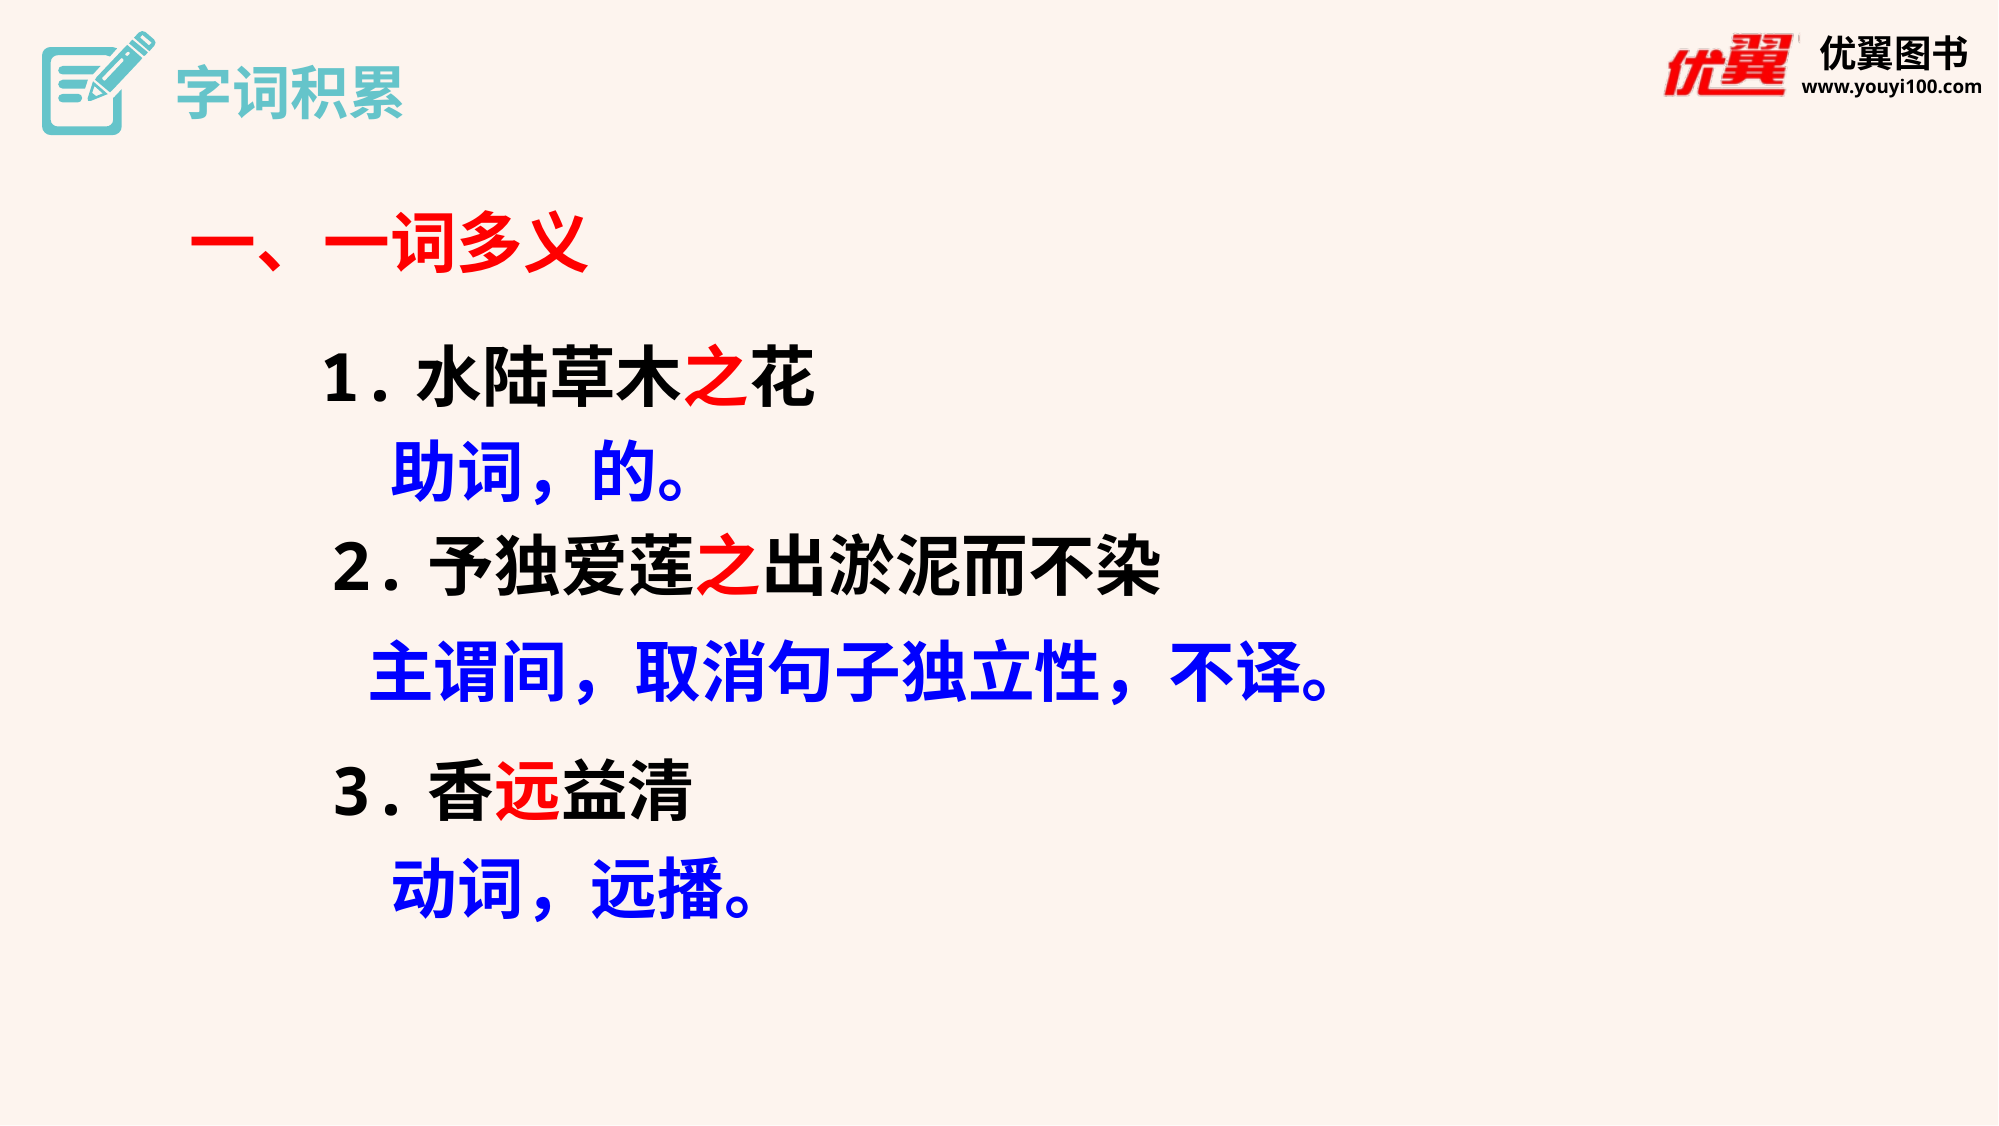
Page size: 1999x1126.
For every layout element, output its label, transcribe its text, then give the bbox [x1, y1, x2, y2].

text_box 主谓间，取消句子独立性，不译。 [349, 621, 1708, 720]
picture [1662, 30, 1801, 98]
text_box 3.香远益清 [313, 739, 851, 838]
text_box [42, 30, 582, 136]
text_box 一、一词多义 [172, 191, 629, 290]
text_box 动词，远播。 [372, 838, 802, 937]
text_box 助词，的。 [372, 420, 907, 519]
text_box 2.予独爱莲之出淤泥而不染 [314, 515, 1543, 613]
text_box 1.水陆草木之花 [302, 326, 1098, 424]
